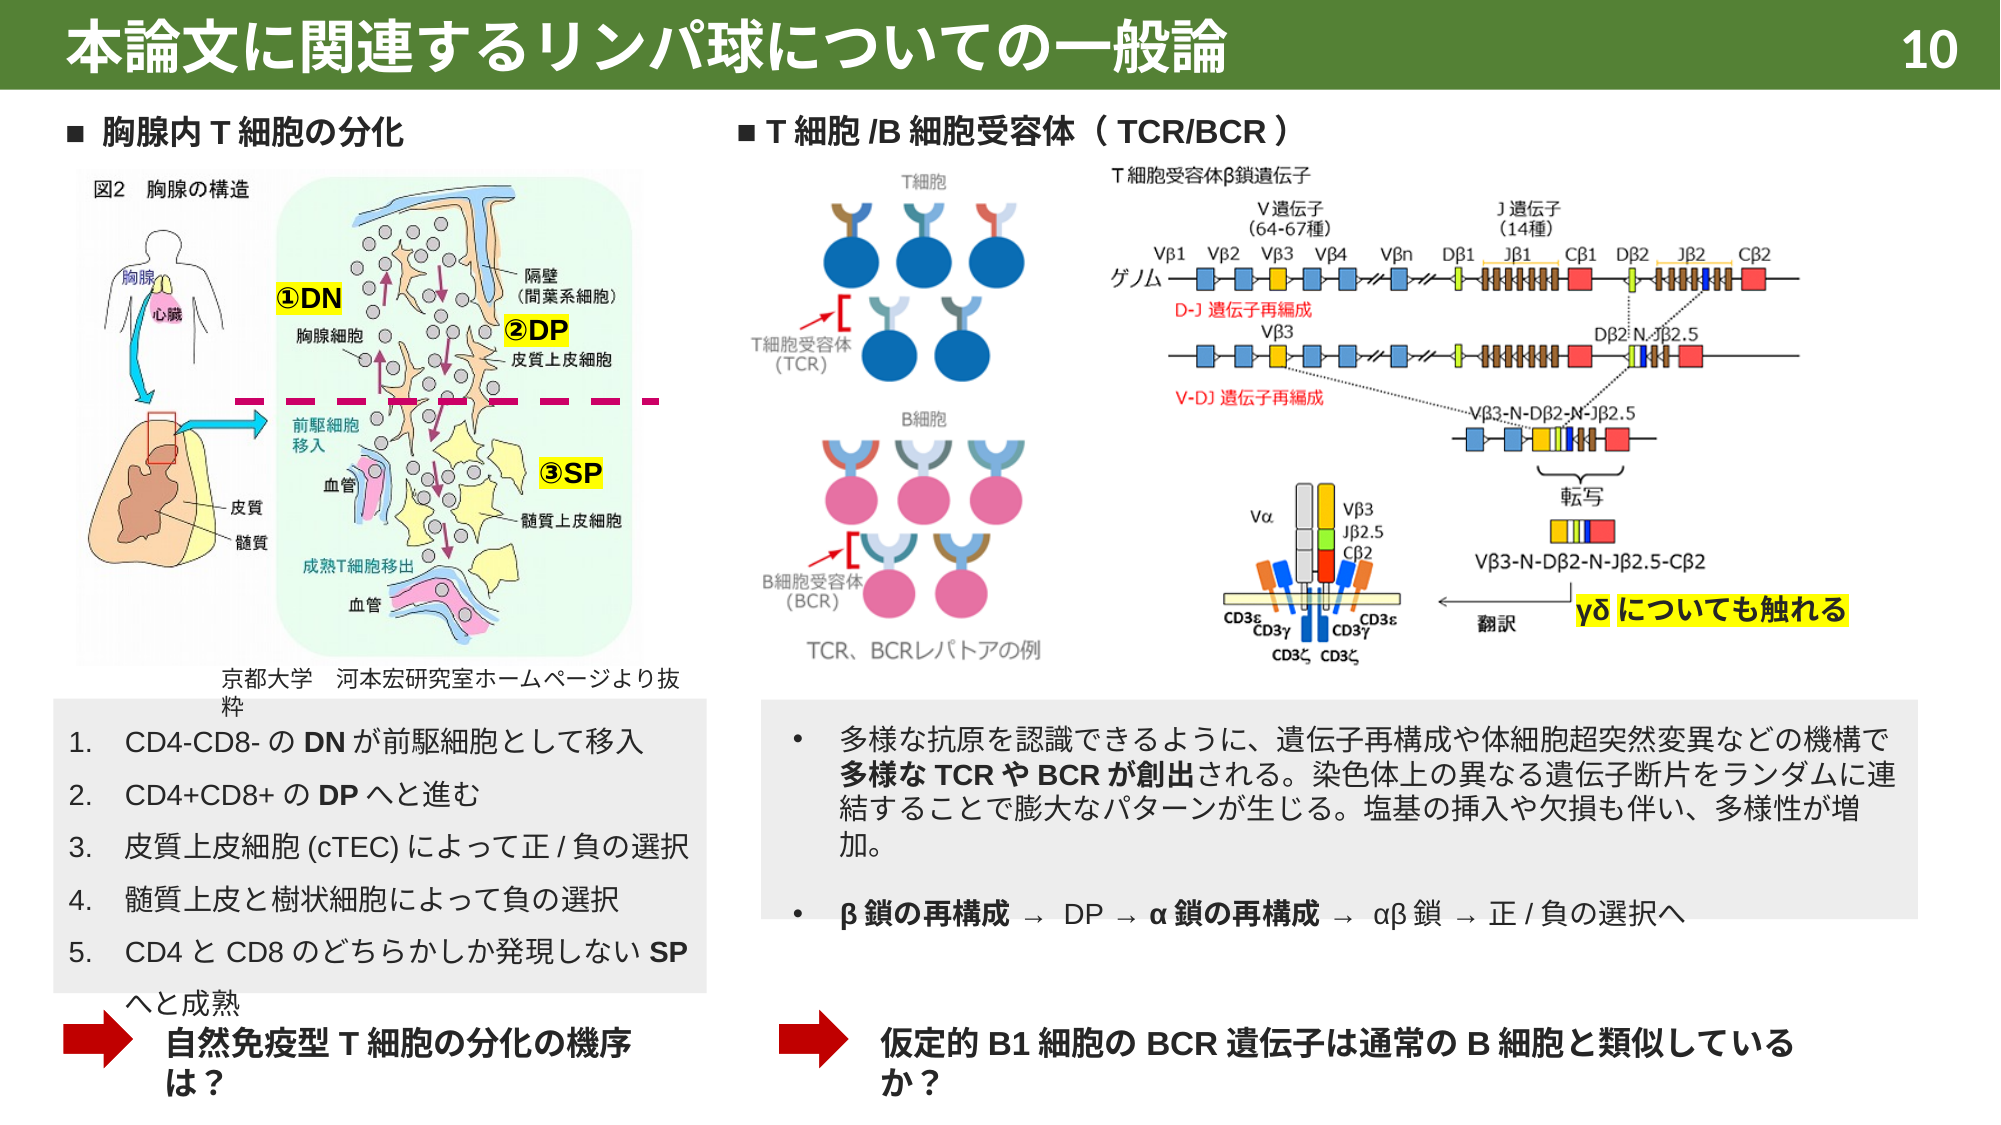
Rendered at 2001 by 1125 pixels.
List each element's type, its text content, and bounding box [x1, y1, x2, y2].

text_box [62, 1006, 135, 1072]
title 本論文に関連するリンパ球についての一般論 [50, 0, 1761, 90]
text_box ■ 胸腺内T細胞の分化 [50, 103, 620, 159]
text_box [74, 168, 660, 666]
picture [1108, 158, 1805, 670]
text_box [761, 699, 1918, 920]
text_box ■ T細胞/B細胞受容体（TCR/BCR） [721, 103, 1543, 159]
picture [747, 164, 1048, 671]
text_box [777, 1006, 851, 1072]
text_box 仮定的B1細胞のBCR遺伝子は通常のB細胞と類似しているか？ [865, 1014, 1874, 1110]
text_box CD4-CD8-のDNが前駆細胞として移入 CD4+CD8+のDPへと進む 皮質上皮細胞(cTEC)によって正/負の選択 髄質上皮と樹状細胞によって負の選択 CD4とCD8のどちらかしか発現しないSPへと成熟 [53, 698, 707, 1029]
slide_number ‹#› [1761, 14, 1974, 75]
text_box 多様な抗原を認識できるように、遺伝子再構成や体細胞超突然変異などの機構で多様なTCRやBCRが創出される。染色体上の異なる遺伝子断片をランダムに連結することで膨大なパターンが生じる。塩基の挿入や欠損も伴い、多様性が増加。 β鎖の再構成 → DP → α鎖の再構成 → αβ鎖 → 正/負の選択へ [777, 713, 1918, 939]
text_box 自然免疫型T細胞の分化の機序は？ [149, 1014, 704, 1110]
text_box γδについても触れる [1810, 583, 2000, 634]
text_box 京都大学 河本宏研究室ホームページより抜粋 [206, 657, 707, 728]
